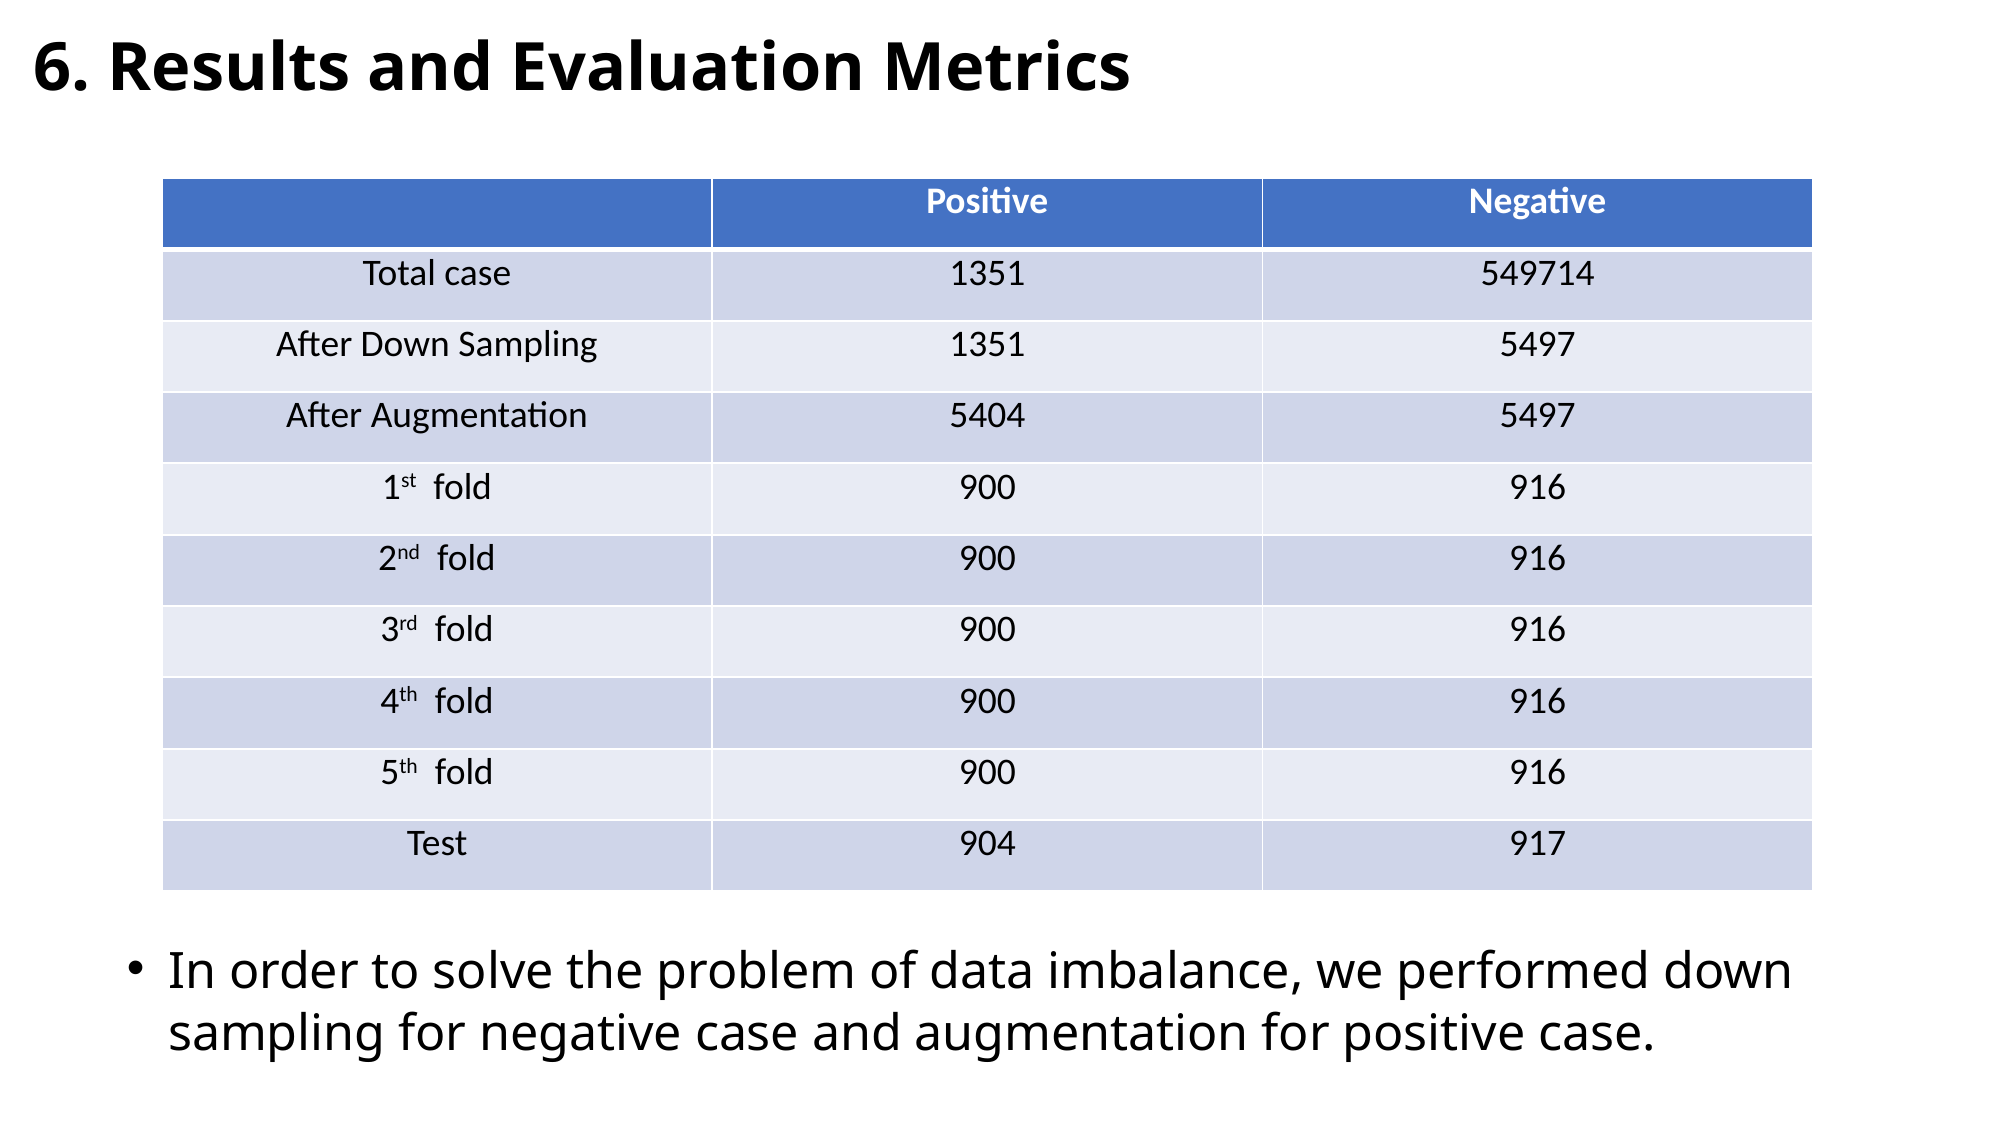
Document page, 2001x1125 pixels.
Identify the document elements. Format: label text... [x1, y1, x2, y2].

table_header Negative [1263, 179, 1812, 247]
table_cell 916 [1263, 750, 1812, 819]
table_cell 916 [1263, 536, 1812, 605]
table_cell After Down Sampling [163, 322, 711, 391]
table_cell 549714 [1263, 252, 1812, 320]
table_cell 4th fold [163, 678, 711, 748]
table_cell 1351 [713, 252, 1262, 320]
table_header [163, 179, 711, 247]
table_cell 900 [713, 536, 1262, 605]
table_header Positive [713, 179, 1262, 247]
table_cell 916 [1263, 464, 1812, 534]
table_cell 900 [713, 607, 1262, 676]
table_cell 900 [713, 464, 1262, 534]
table_cell Total case [163, 252, 711, 320]
table_cell 904 [713, 821, 1262, 890]
table_cell 900 [713, 750, 1262, 819]
table_cell 900 [713, 678, 1262, 748]
table_cell 5404 [713, 393, 1262, 462]
table_cell 1st fold [163, 464, 711, 534]
table_cell After Augmentation [163, 393, 711, 462]
table_cell 2nd fold [163, 536, 711, 605]
table_cell 5th fold [163, 750, 711, 819]
table_cell 3rd fold [163, 607, 711, 676]
table_cell Test [163, 821, 711, 890]
table_cell 917 [1263, 821, 1812, 890]
text_box 6. Results and Evaluation Metrics [18, 18, 1973, 120]
table_cell 5497 [1263, 393, 1812, 462]
table_cell 1351 [713, 322, 1262, 391]
table_cell 5497 [1263, 322, 1812, 391]
table_cell 916 [1263, 678, 1812, 748]
table_cell 916 [1263, 607, 1812, 676]
text_box In order to solve the problem of data imbalance, we performed down sampling for negative case and augmentation for positive case. [111, 932, 1813, 1073]
